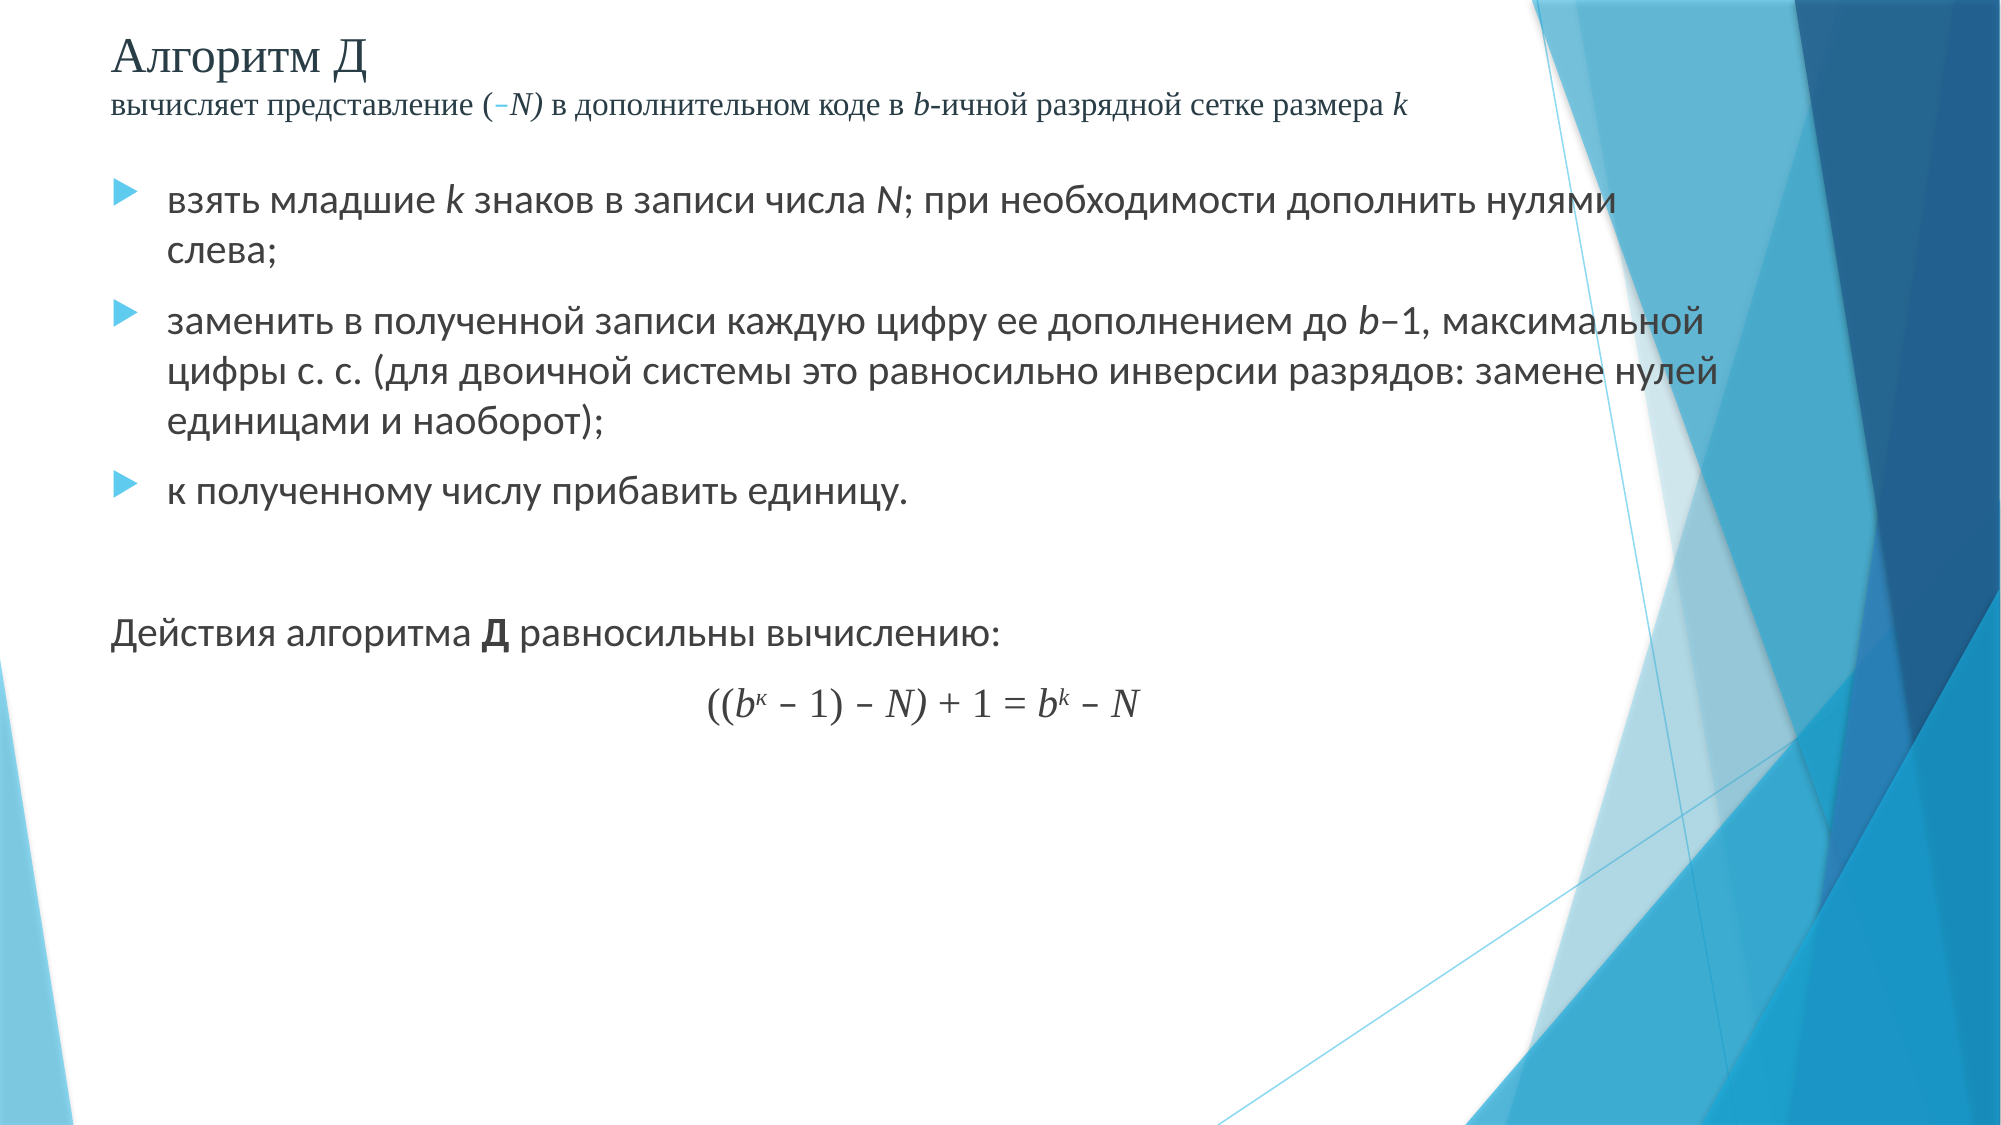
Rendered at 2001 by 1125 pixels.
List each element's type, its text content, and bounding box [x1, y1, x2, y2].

list взять младшие k знаков в записи числа N; при необходимости дополнить нулями слева; заменить в полученной записи каждую цифру ее дополнением до b–1, максимальной цифры с. с. (для двоичной системы это равносильно инверсии разрядов: замене нулей единицами и наоборот); к полученному числу прибавить единицу. Действия алгоритма Д равносильны вычислению: ((bк – 1) – N) + 1 = bk – N [95, 164, 1750, 970]
title Алгоритм Д вычисляет представление (–N) в дополнительном коде в b-ичной разрядной сетке размера k [95, 15, 1750, 164]
